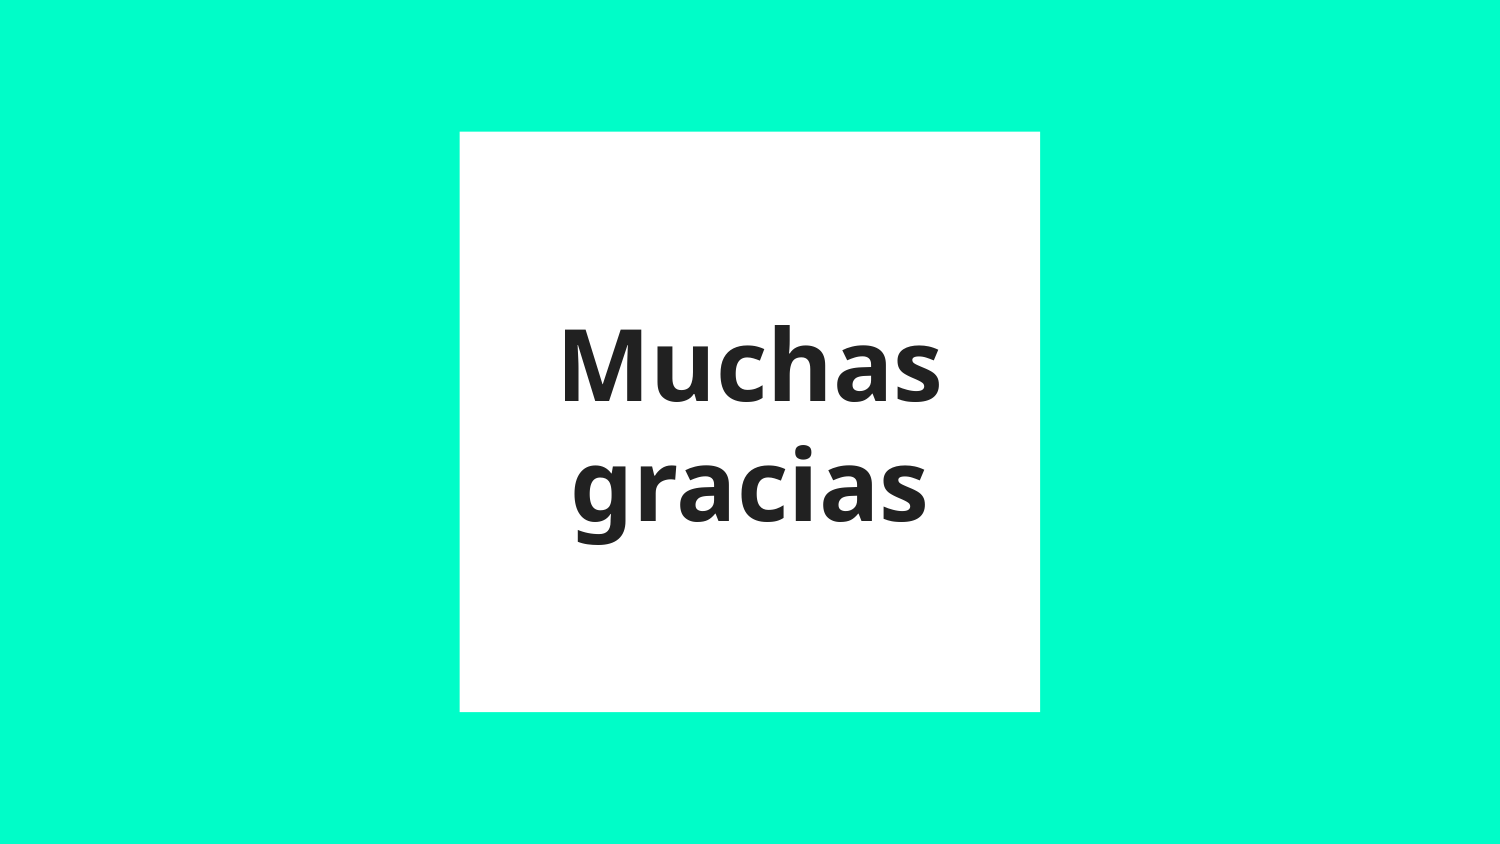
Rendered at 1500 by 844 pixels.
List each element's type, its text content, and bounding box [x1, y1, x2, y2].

title Muchas gracias [459, 131, 1041, 713]
